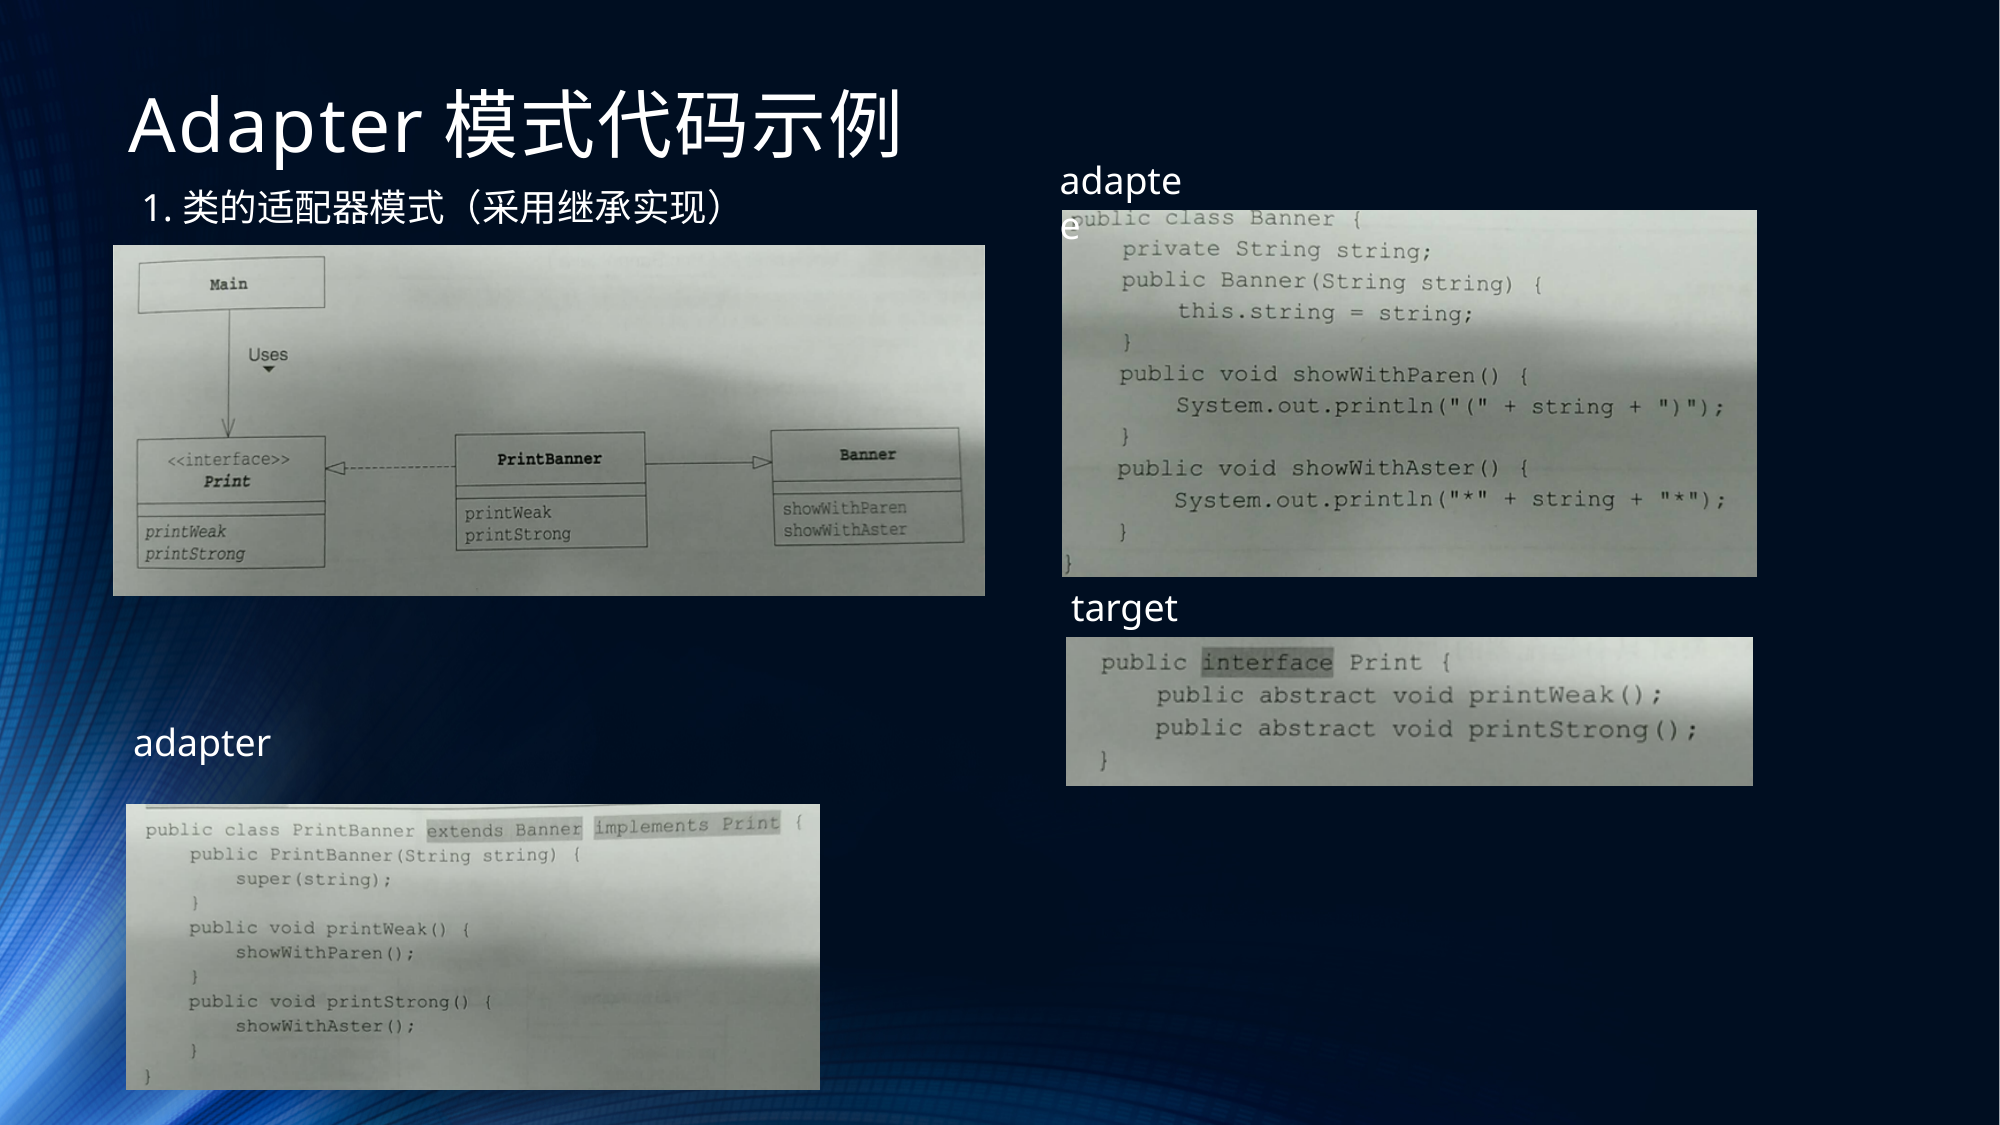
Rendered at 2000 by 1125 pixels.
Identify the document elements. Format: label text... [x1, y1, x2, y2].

text_box target [1056, 576, 1193, 637]
text_box adaptee [1044, 149, 1205, 255]
text_box 1.类的适配器模式（采用继承实现） [126, 176, 820, 237]
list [113, 245, 985, 596]
text_box adapter [118, 711, 287, 772]
picture [0, 0, 2000, 1125]
text_box Adapter模式代码示例 [113, 54, 1614, 177]
